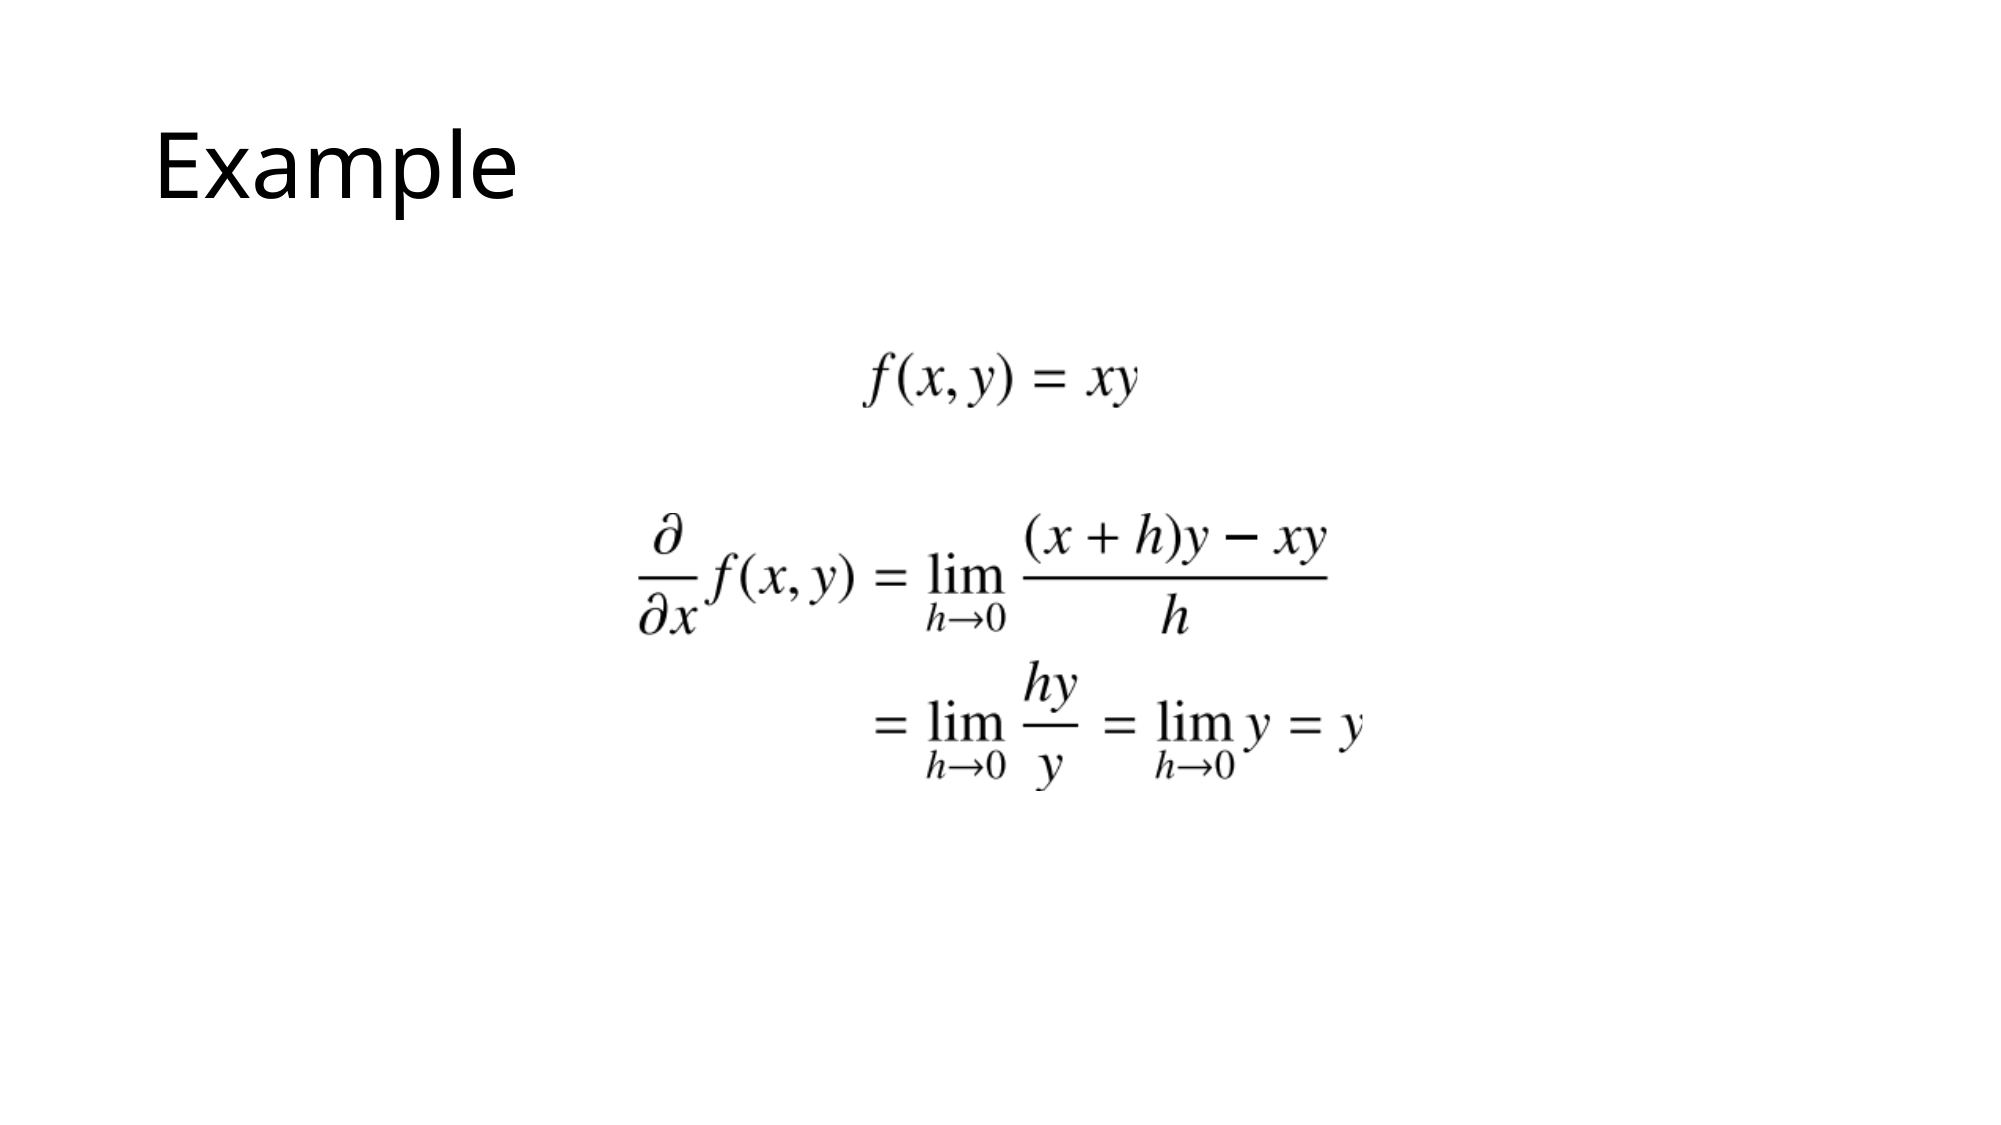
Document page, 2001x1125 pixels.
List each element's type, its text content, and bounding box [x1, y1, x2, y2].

picture [637, 513, 1363, 791]
title Example [137, 59, 1863, 278]
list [862, 350, 1138, 408]
